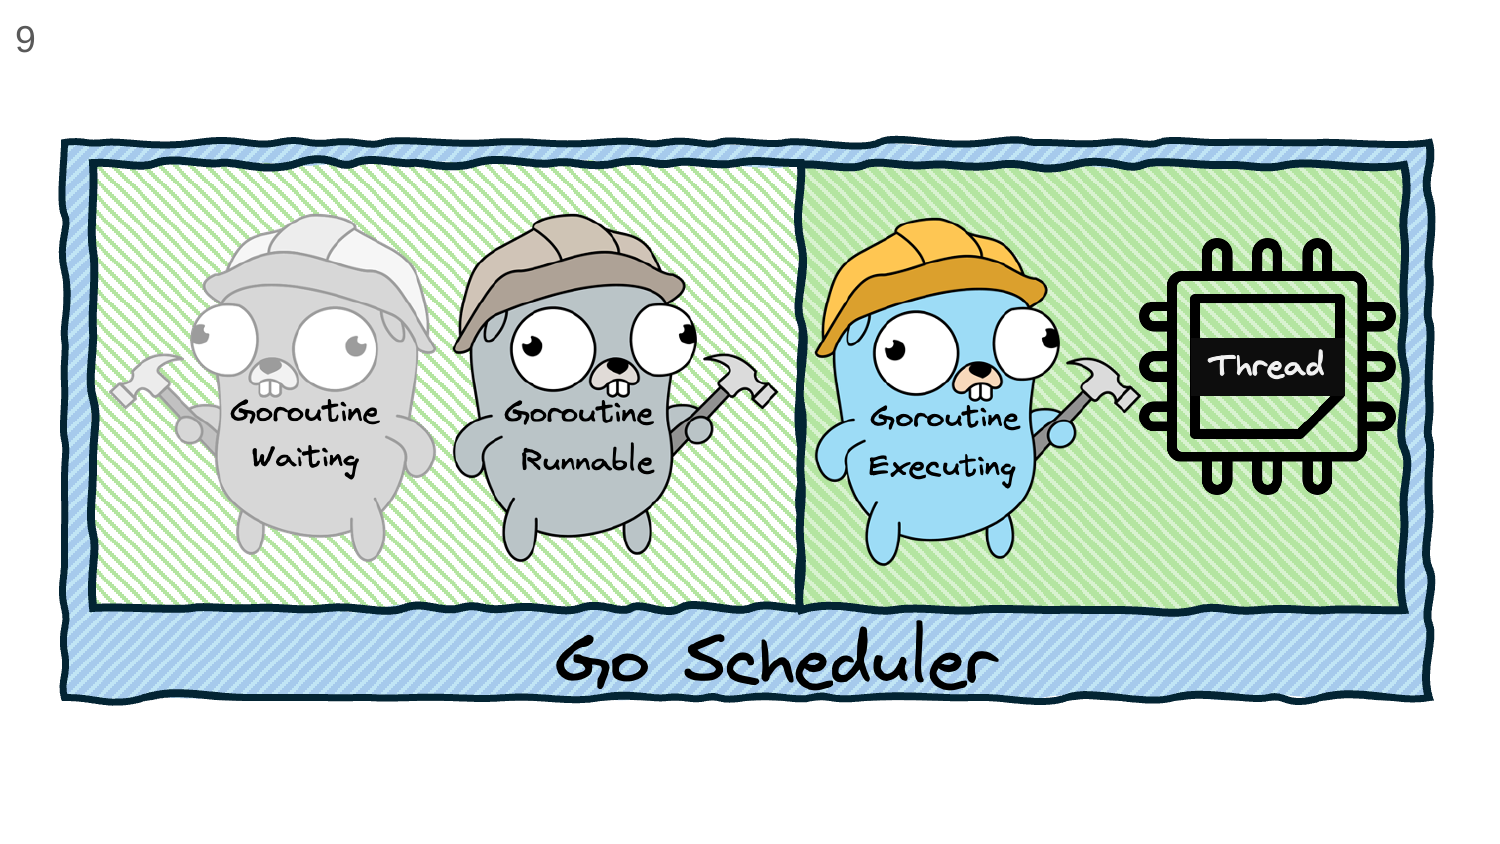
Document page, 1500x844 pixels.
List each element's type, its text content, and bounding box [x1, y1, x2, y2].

text_box 9 [0, 0, 69, 75]
picture [10, 103, 1476, 741]
